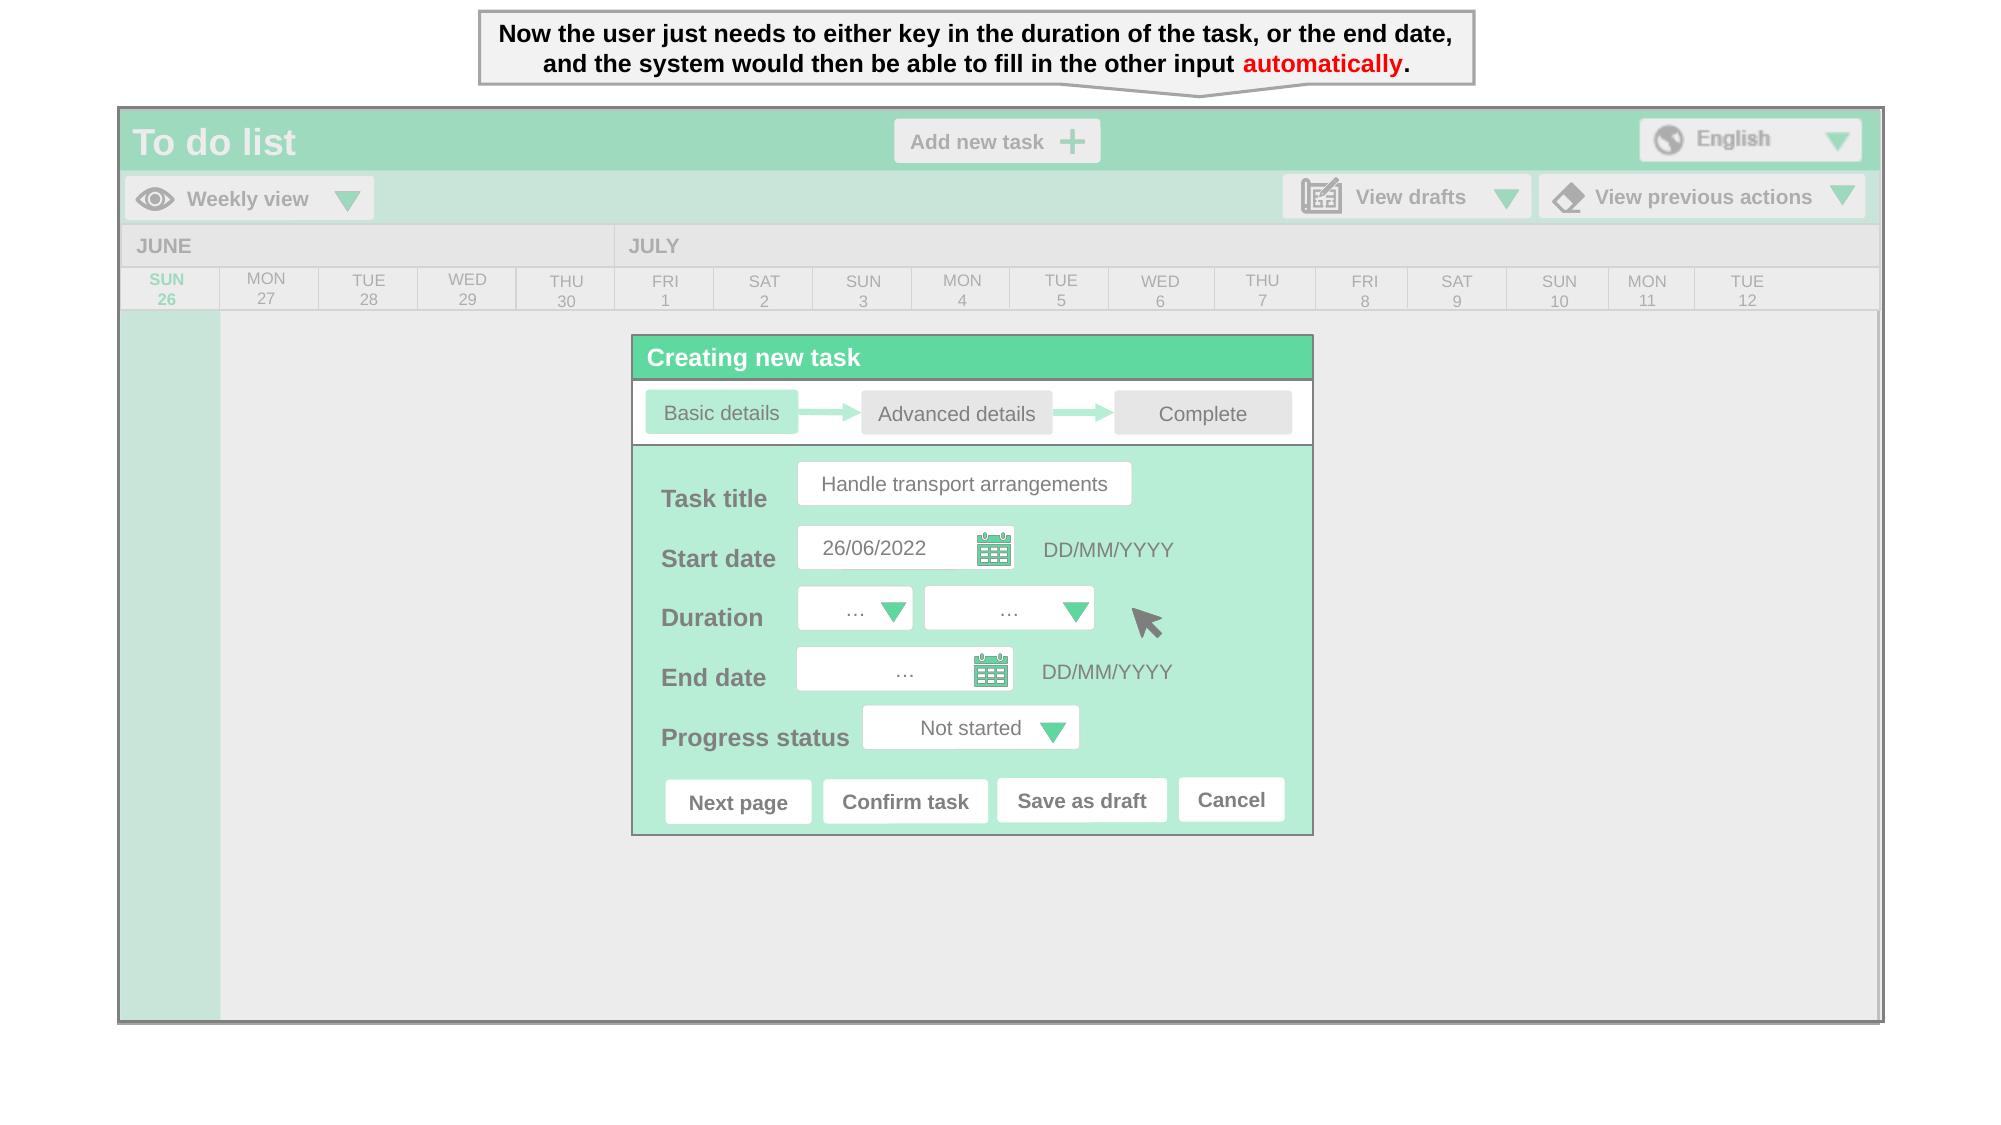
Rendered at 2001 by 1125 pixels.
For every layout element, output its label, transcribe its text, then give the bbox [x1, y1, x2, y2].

text_box Now the user just needs to either key in the duration of the task, or the end date, and the system would then be able to fill in the other input automatically. [478, 10, 1476, 98]
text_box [118, 107, 1884, 1022]
picture [1477, 113, 1872, 170]
